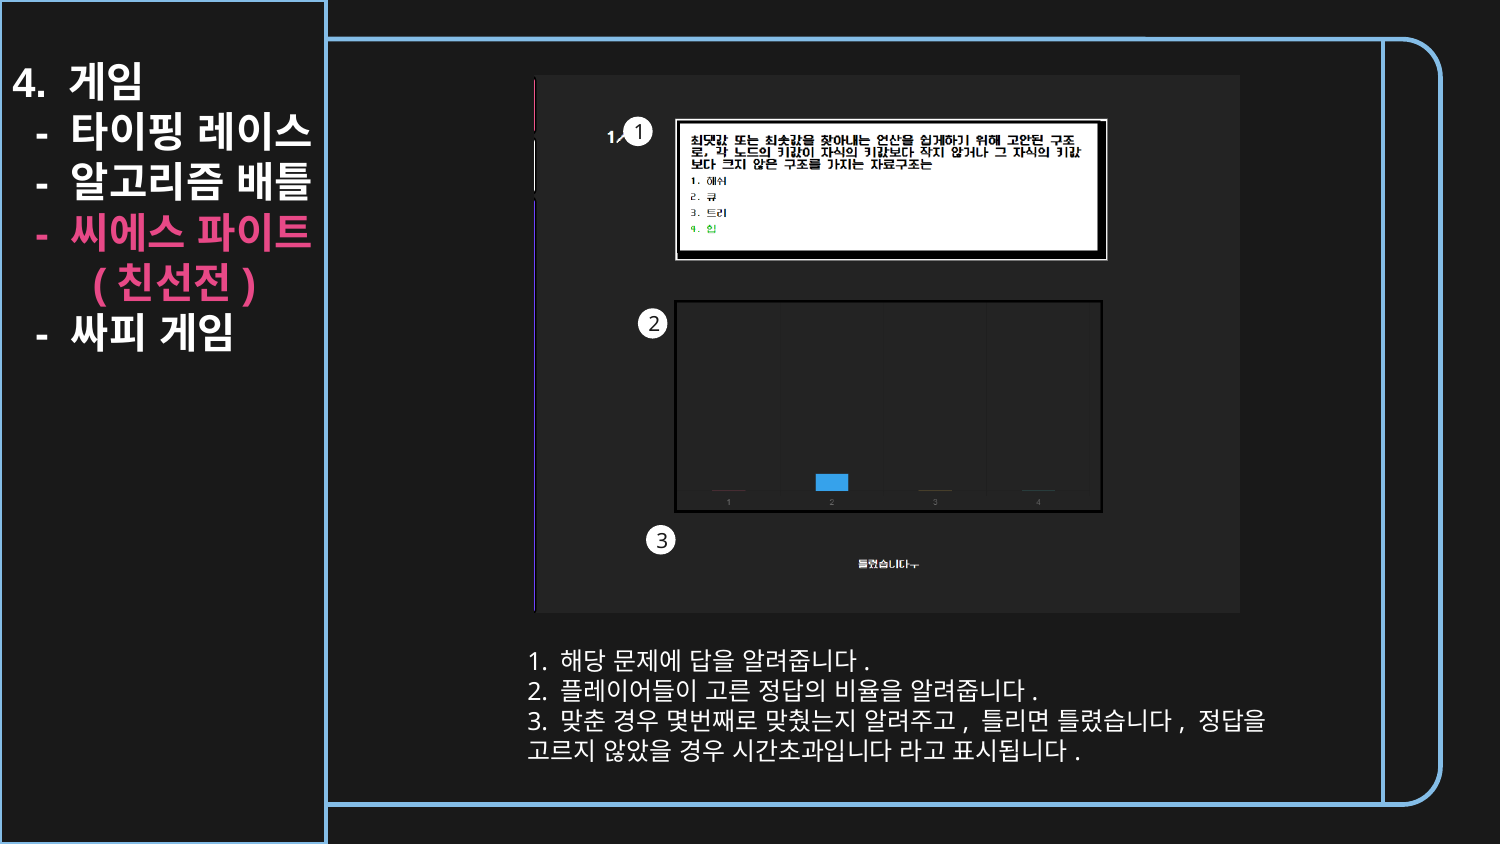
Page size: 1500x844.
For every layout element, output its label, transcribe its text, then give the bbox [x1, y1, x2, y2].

text_box 1. 해당 문제에 답을 알려줍니다. 2. 플레이어들이 고른 정답의 비율을 알려줍니다. 3. 맞춘 경우 몇번째로 맞췄는지 알려주고, 틀리면 틀렸습니다, 정답을 고르지 않았을 경우 시간초과입니다 라고 표시됩니다. [512, 637, 1283, 773]
text_box [0, 414, 328, 844]
text_box 4. 게임 - 타이핑 레이스 - 알고리즘 배틀 - 씨에스 파이트 (친선전) - 싸피 게임 [0, 48, 329, 414]
text_box [0, 0, 328, 48]
picture [534, 75, 1240, 613]
